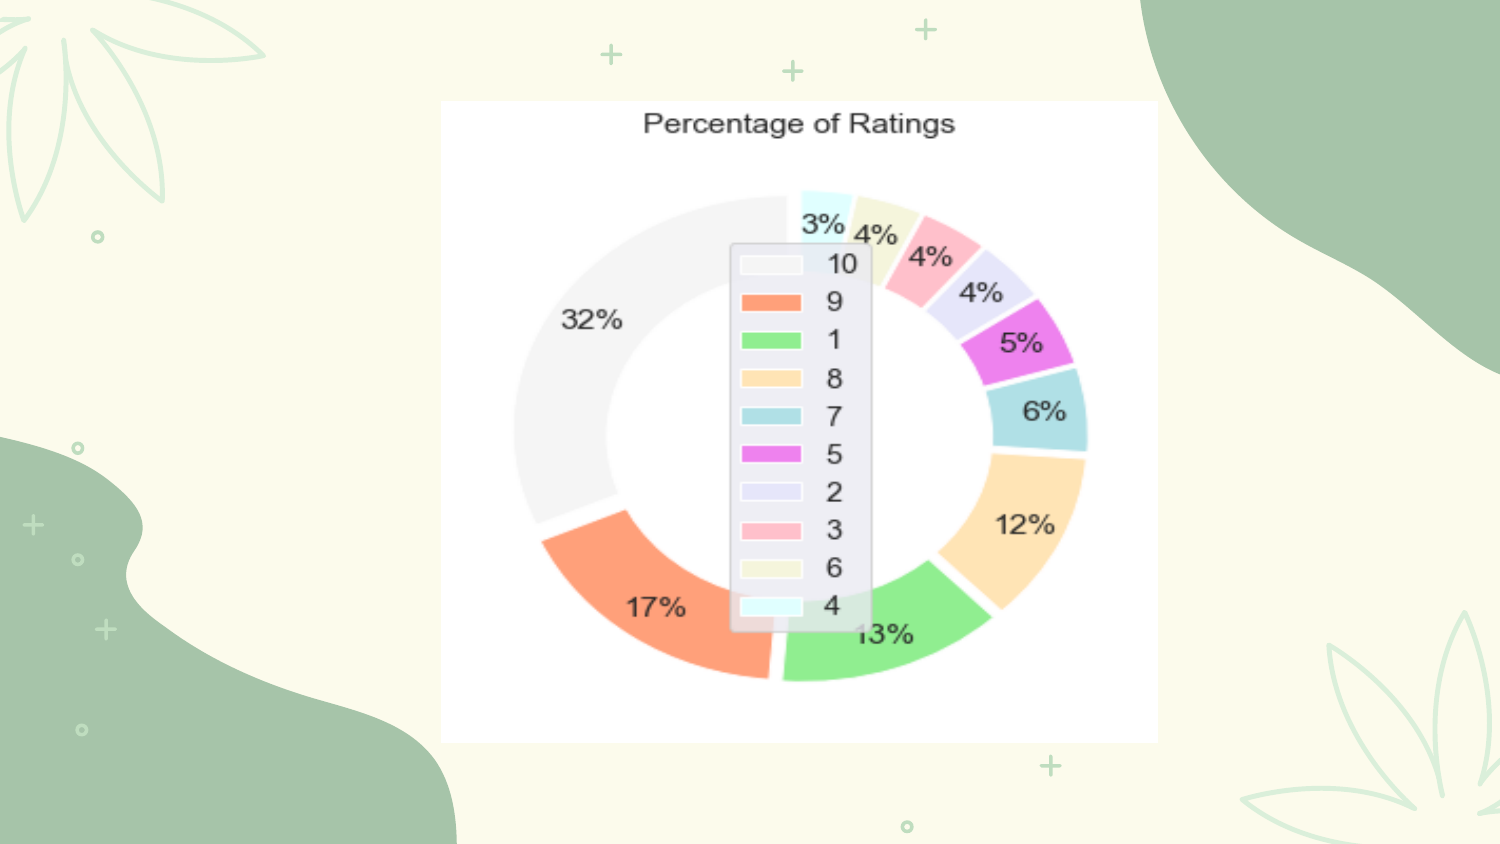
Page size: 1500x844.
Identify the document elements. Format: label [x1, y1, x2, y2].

picture [441, 101, 1158, 743]
